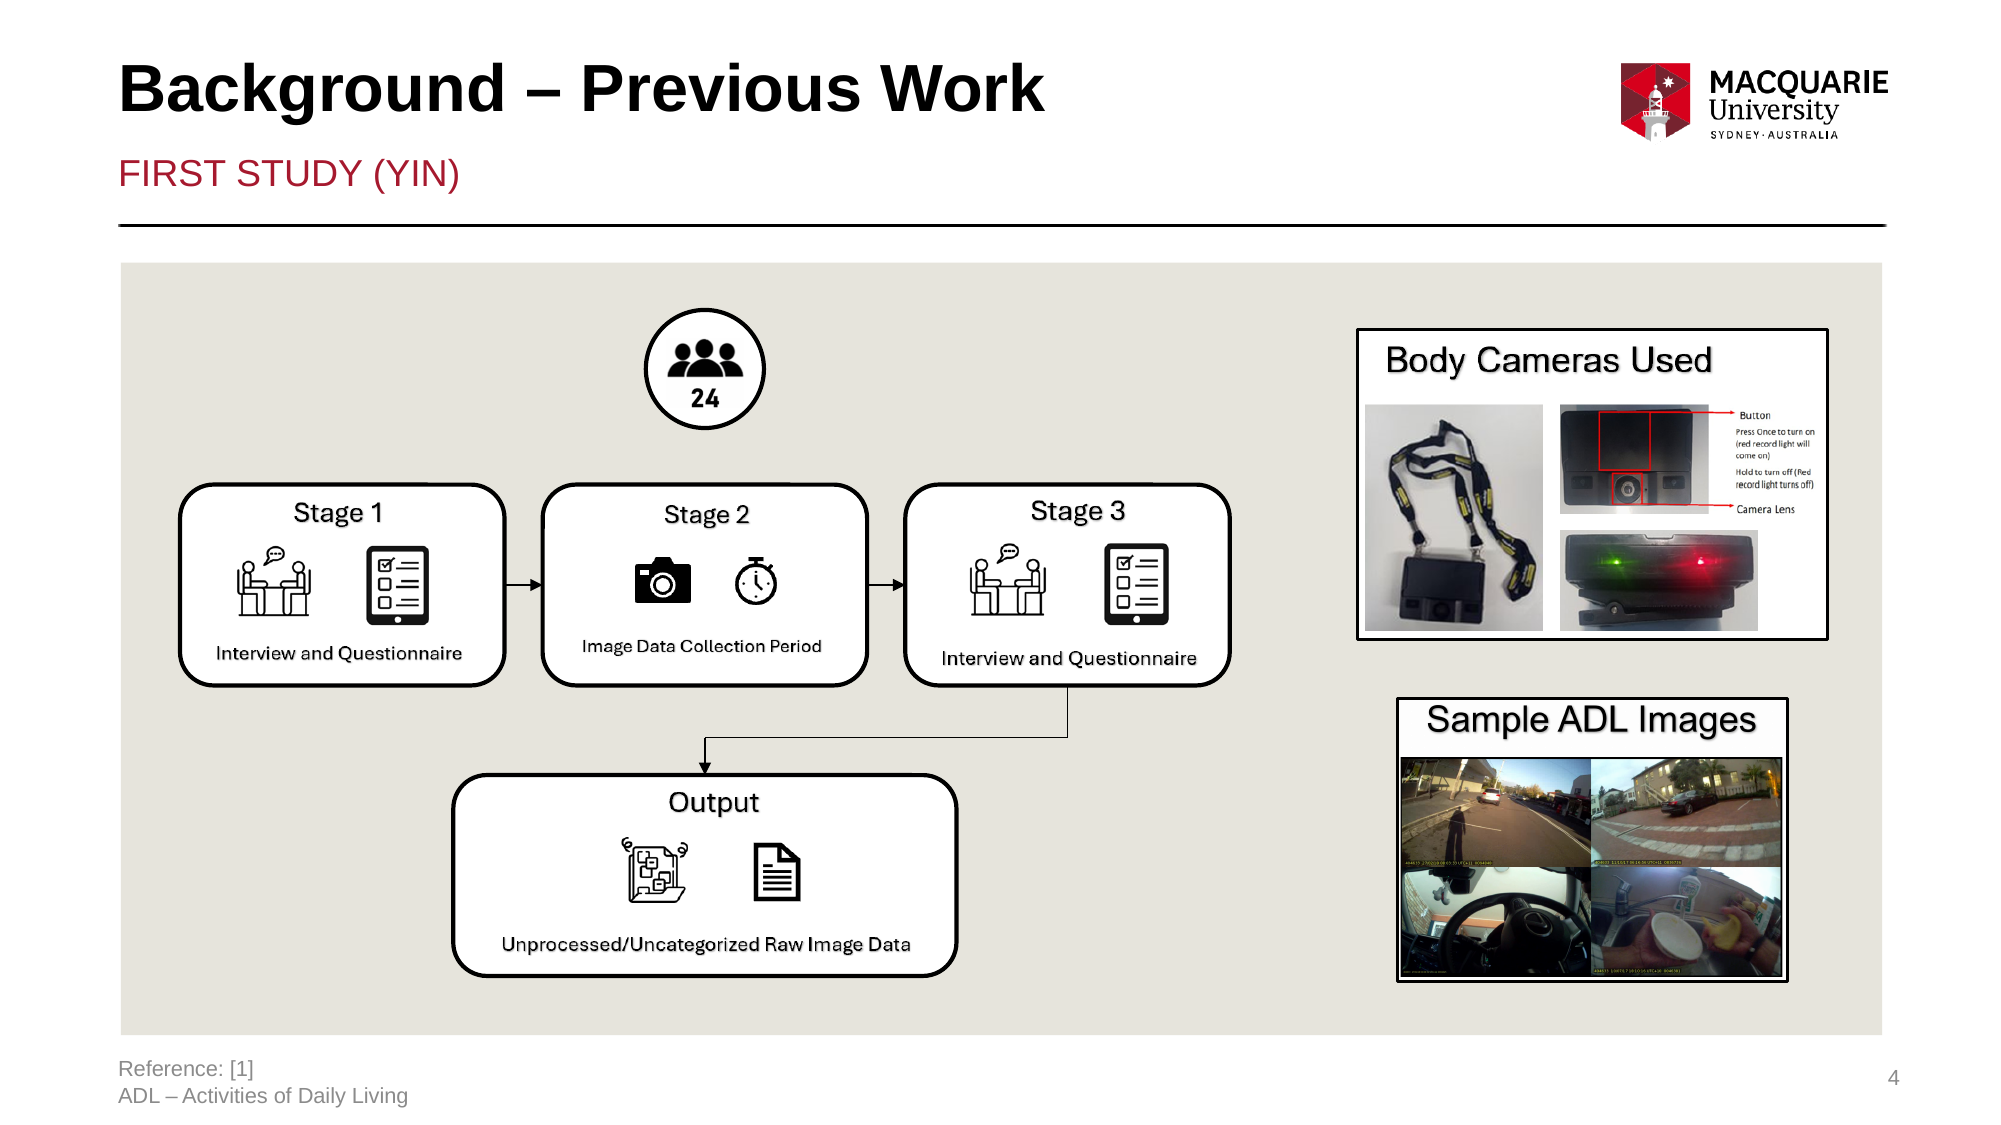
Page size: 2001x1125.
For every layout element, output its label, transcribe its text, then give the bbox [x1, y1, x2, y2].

footer Reference: [1] ADL – Activities of Daily Living [118, 1063, 1001, 1125]
list FIRST STUDY (YIN) [118, 149, 1520, 227]
title Background – Previous Work [118, 45, 1506, 149]
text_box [542, 484, 868, 686]
text_box [643, 307, 767, 431]
picture [1398, 699, 1787, 980]
picture [666, 338, 744, 408]
picture [1358, 330, 1826, 638]
slide_number 4 [1433, 1046, 1900, 1107]
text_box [905, 484, 1230, 686]
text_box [453, 774, 957, 977]
text_box [120, 262, 1883, 1036]
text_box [179, 484, 505, 686]
